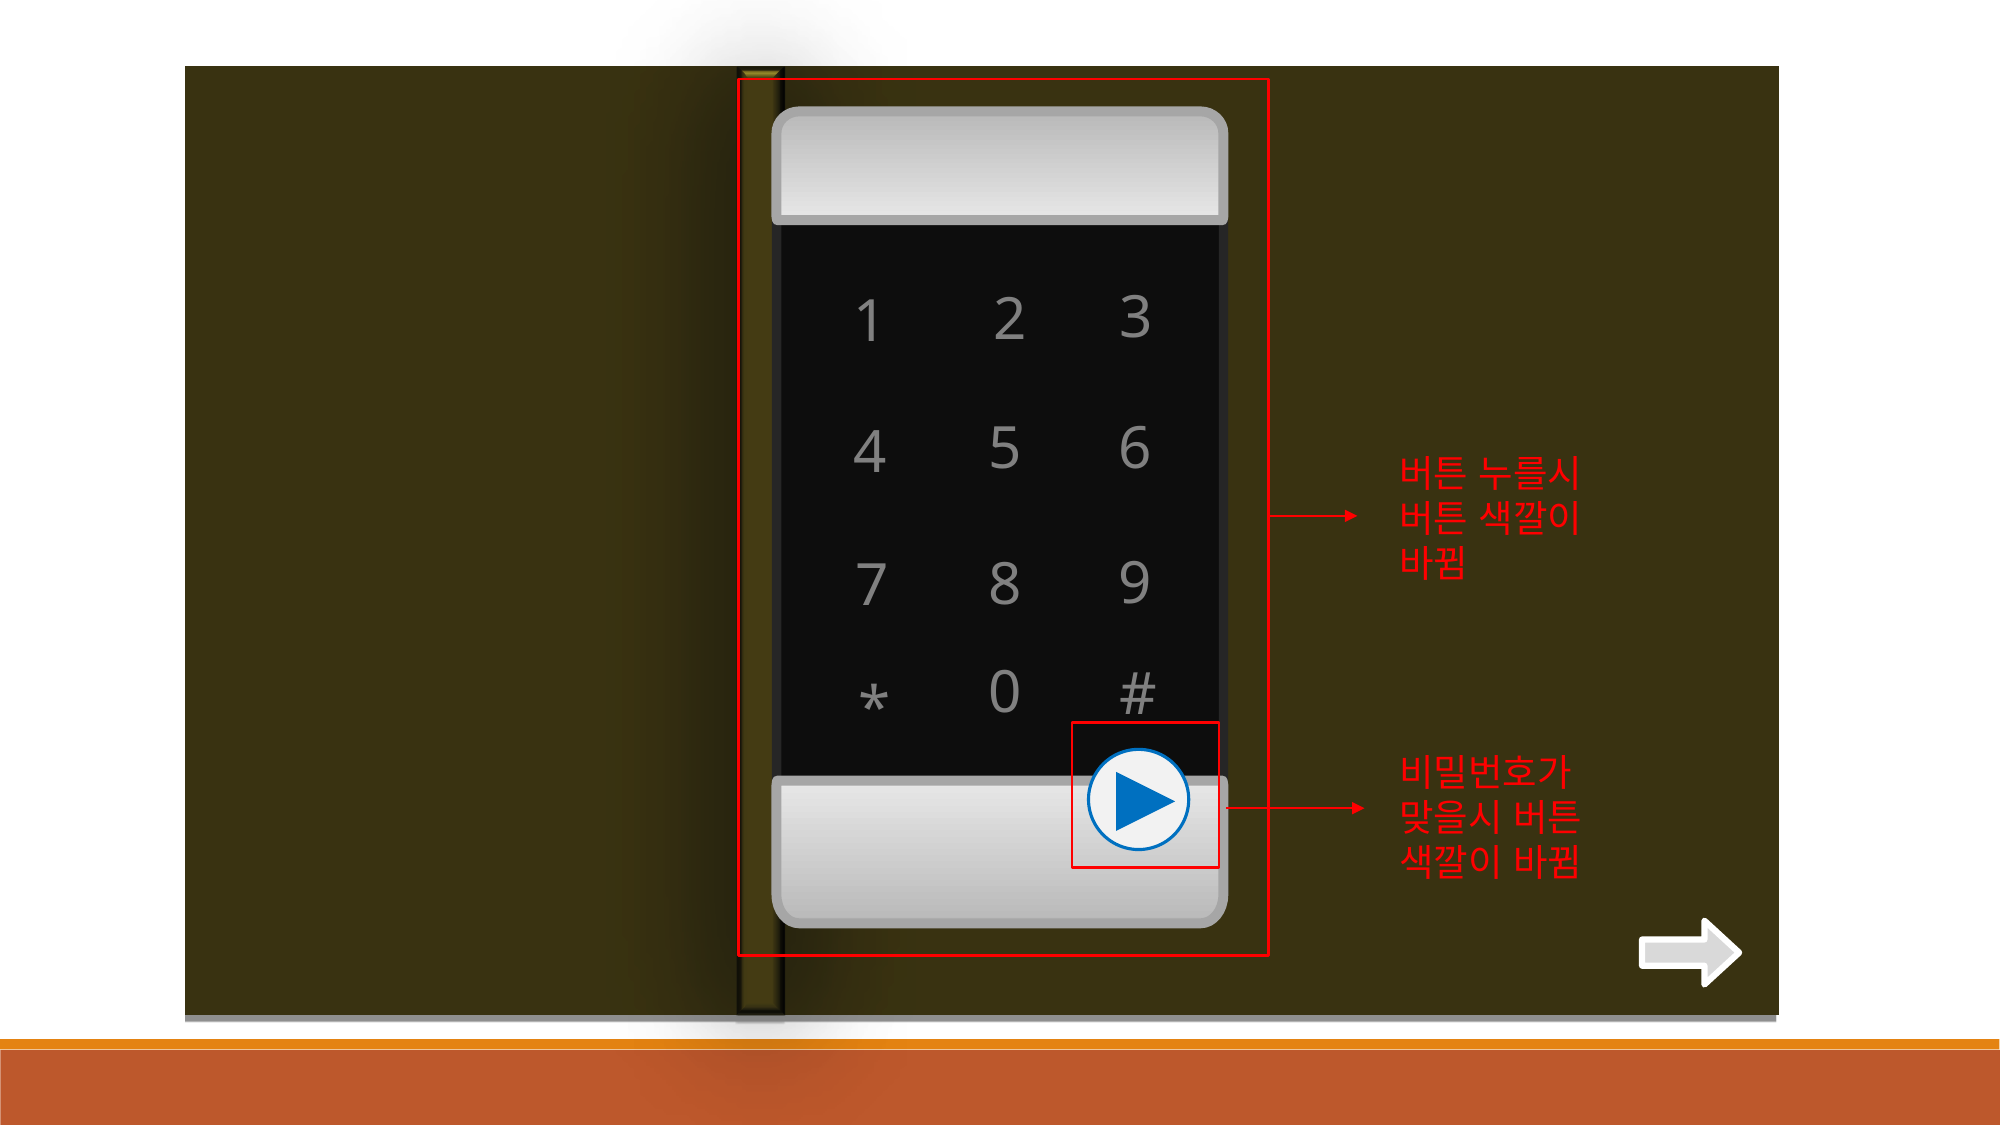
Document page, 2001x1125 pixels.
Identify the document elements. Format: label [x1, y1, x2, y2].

text_box [185, 0, 1779, 1125]
text_box [738, 78, 1673, 957]
